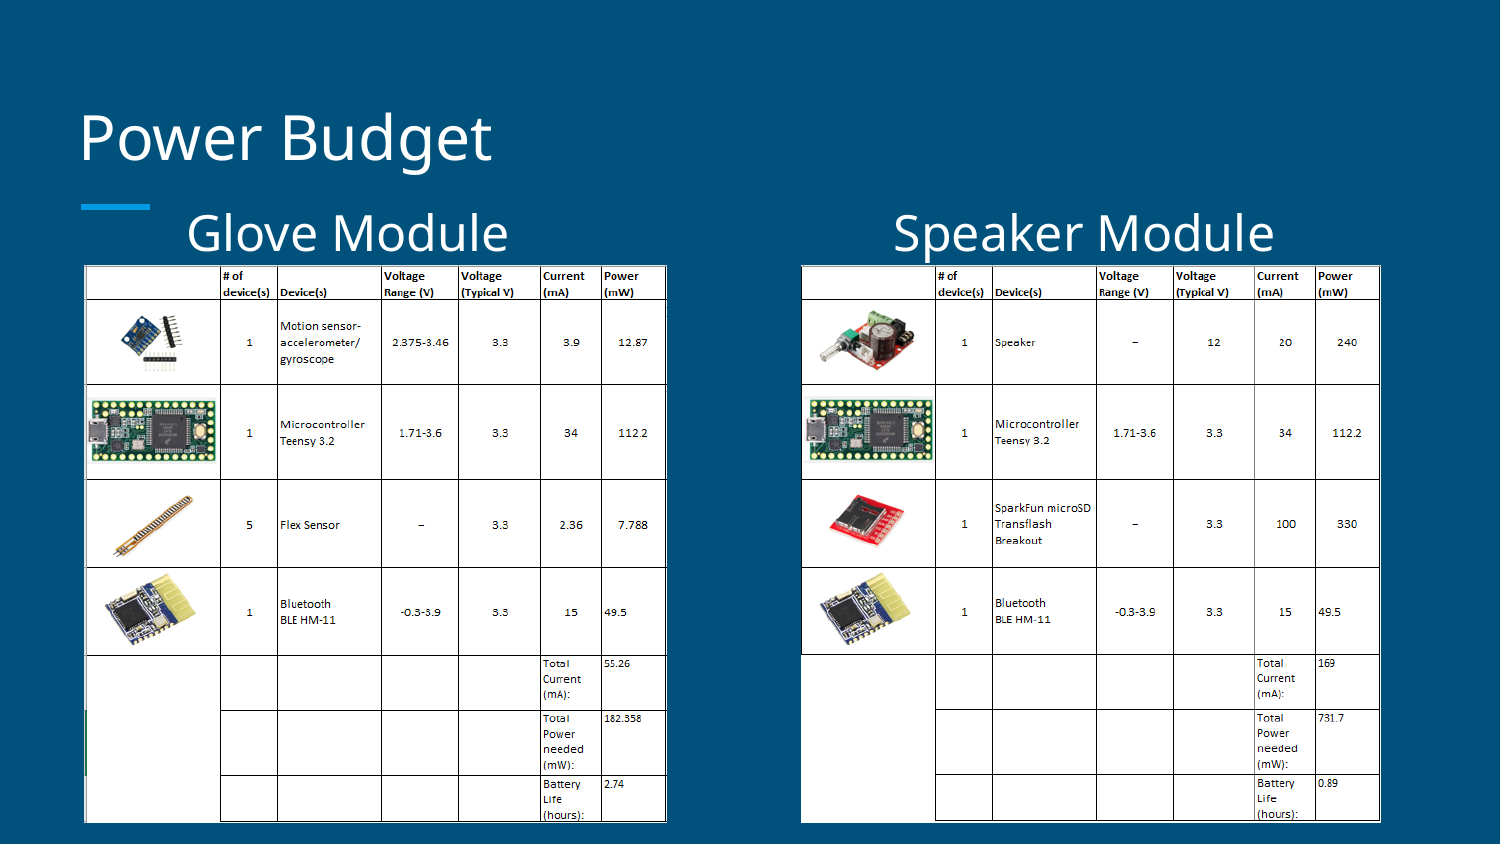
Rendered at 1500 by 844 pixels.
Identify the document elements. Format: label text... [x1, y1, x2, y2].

title Glove Module [171, 221, 538, 263]
title Power Budget [63, 75, 1437, 188]
title Speaker Module [878, 221, 1305, 263]
picture [802, 266, 1380, 822]
picture [897, 215, 916, 221]
picture [336, 216, 344, 221]
picture [85, 266, 666, 822]
picture [195, 215, 217, 221]
picture [1101, 216, 1109, 221]
